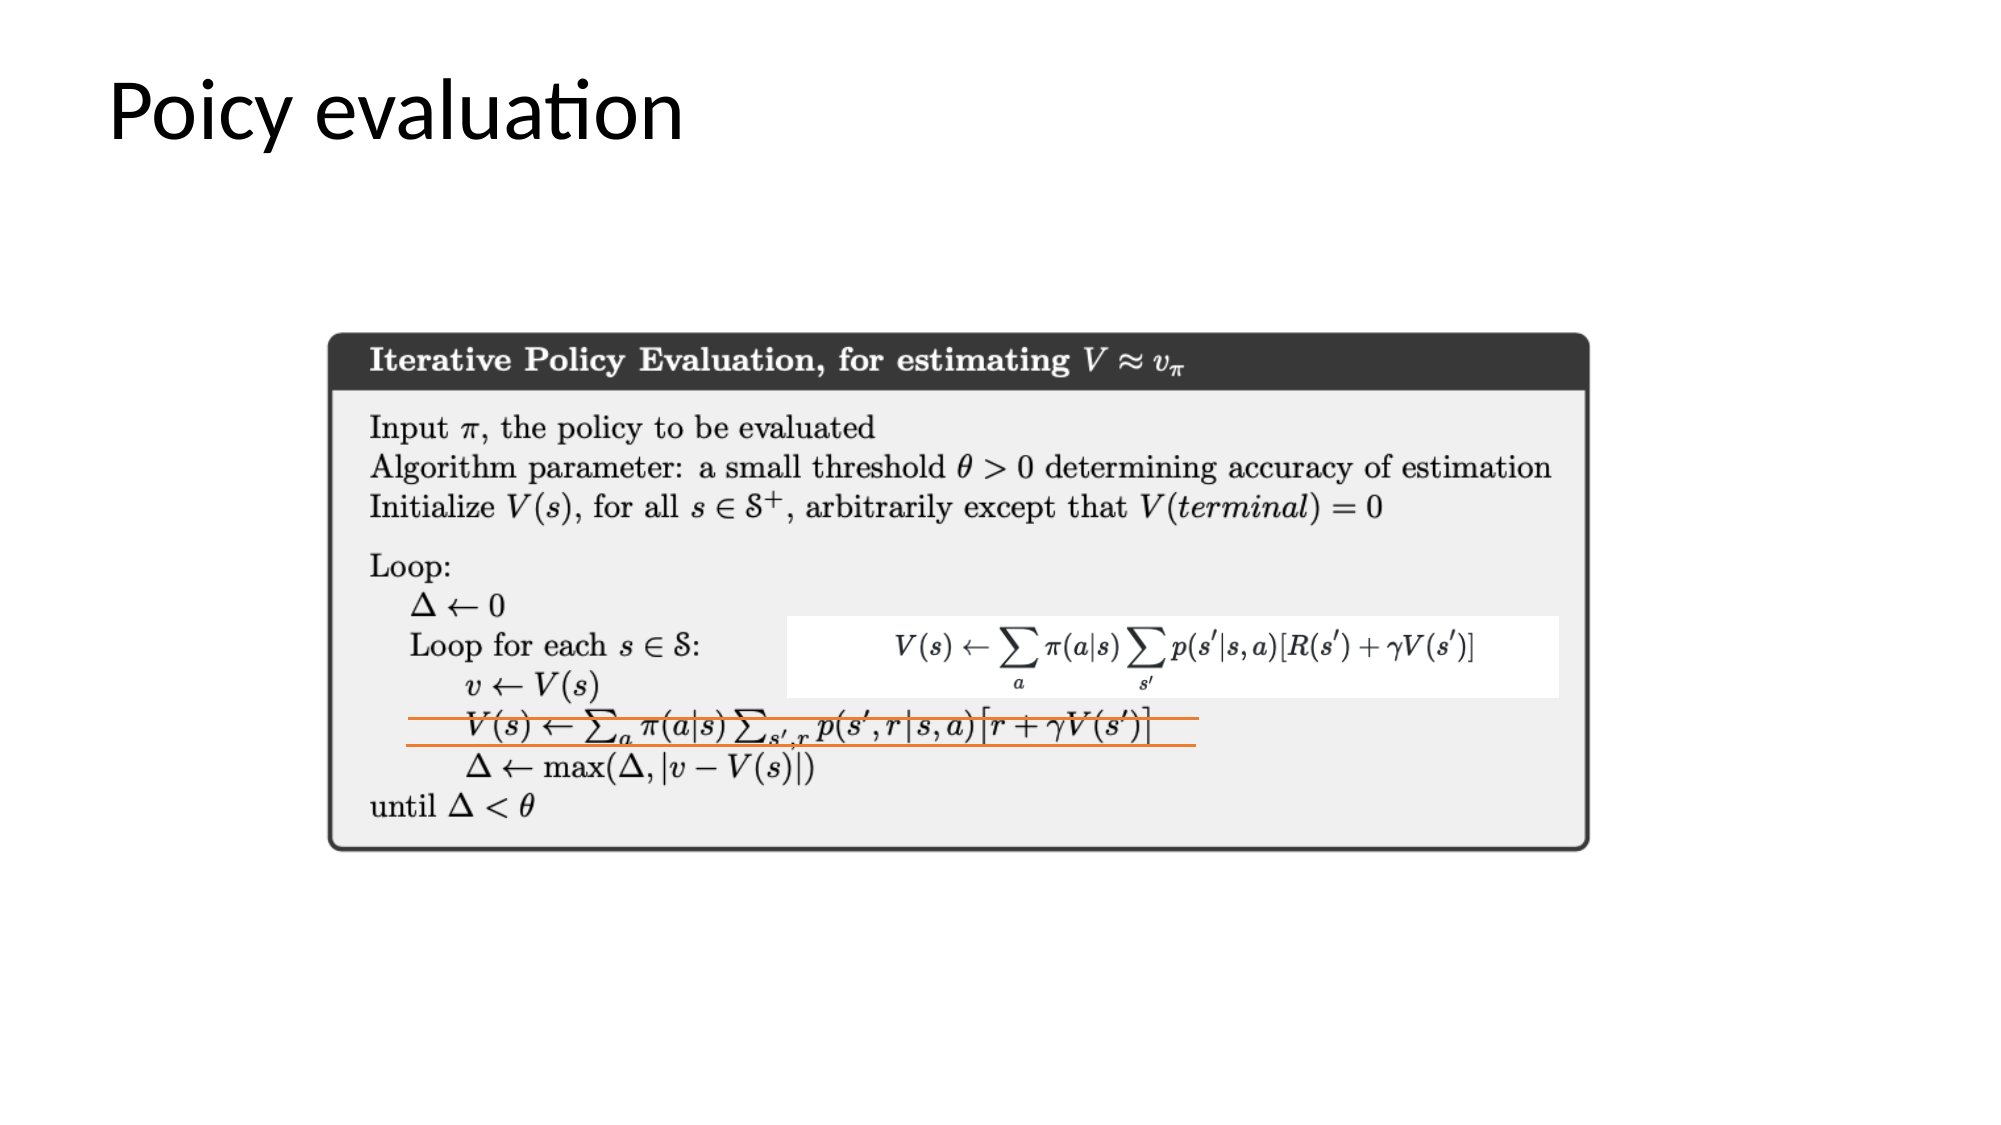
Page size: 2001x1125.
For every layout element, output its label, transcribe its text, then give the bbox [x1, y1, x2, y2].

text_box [319, 326, 1595, 859]
text_box Poicy evaluation [93, 2, 1966, 220]
